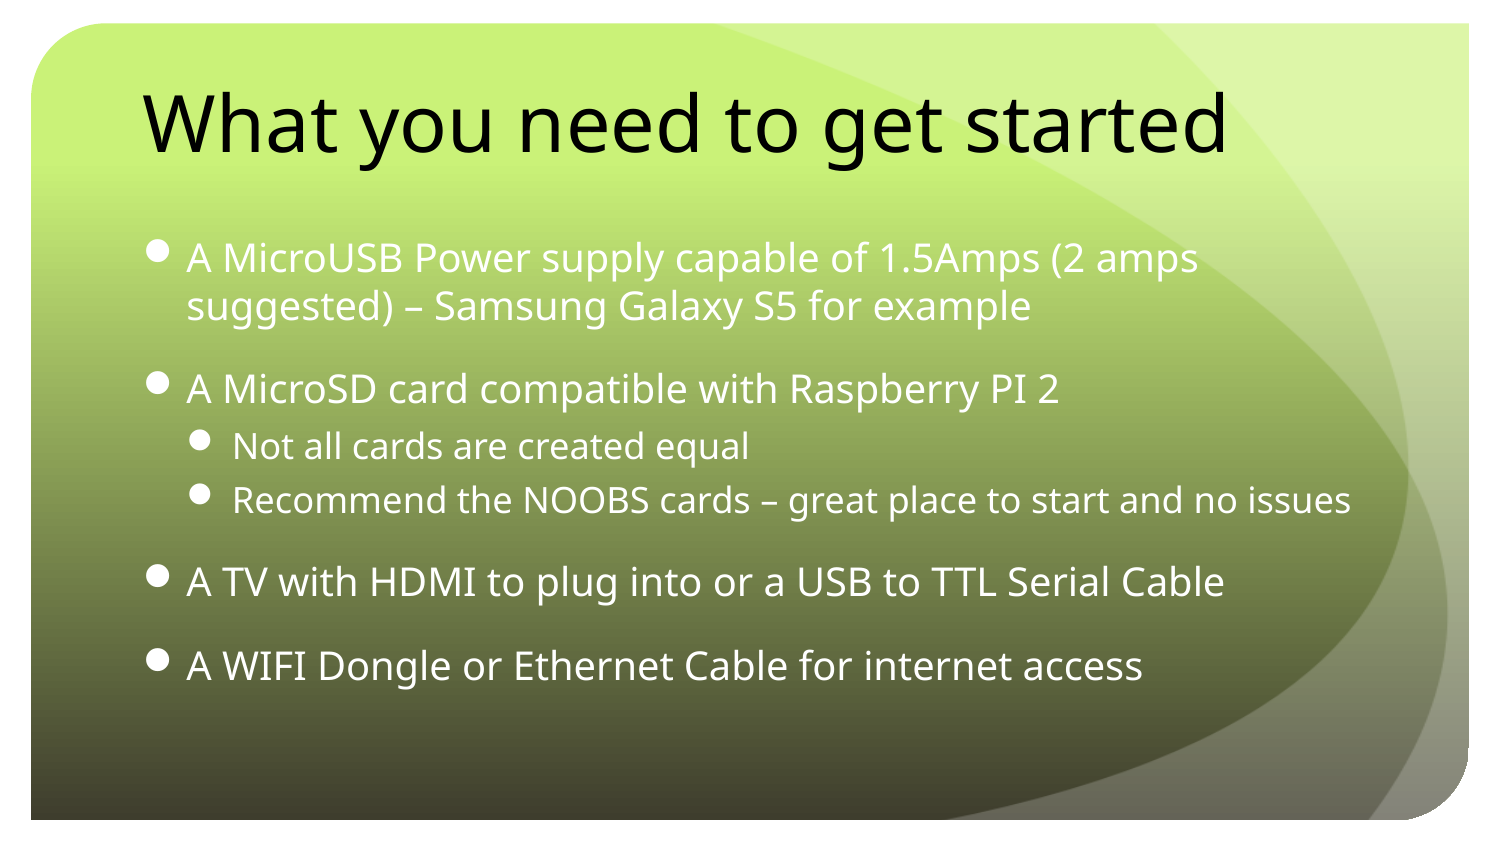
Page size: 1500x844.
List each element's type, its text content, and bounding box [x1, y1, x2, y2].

list A MicroUSB Power supply capable of 1.5Amps (2 amps suggested) – Samsung Galaxy S5 for example A MicroSD card compatible with Raspberry PI 2 Not all cards are created equal Recommend the NOOBS cards – great place to start and no issues A TV with HDMI to plug into or a USB to TTL Serial Cable A WIFI Dongle or Ethernet Cable for internet access [127, 225, 1372, 743]
title What you need to get started [127, 46, 1372, 176]
picture [24, 22, 1473, 821]
